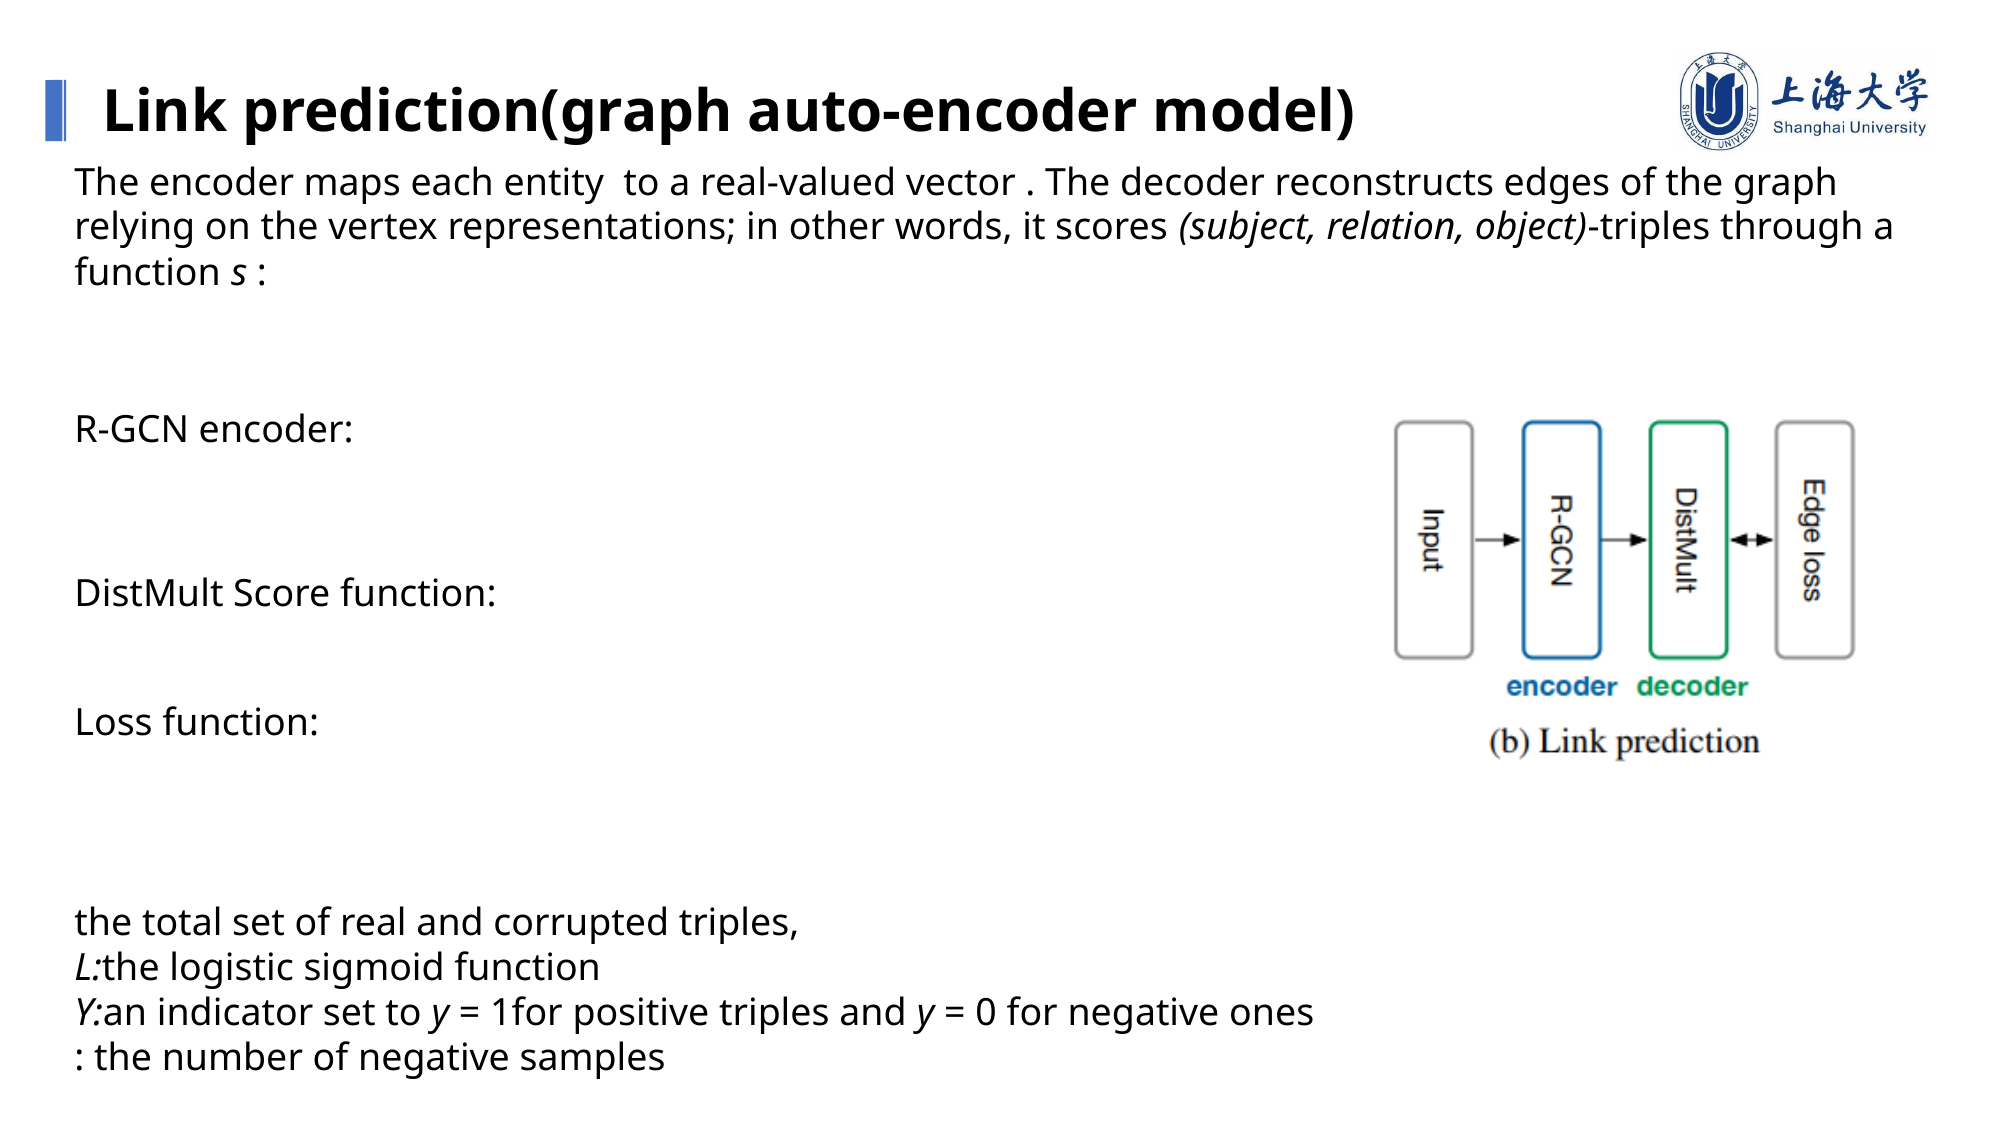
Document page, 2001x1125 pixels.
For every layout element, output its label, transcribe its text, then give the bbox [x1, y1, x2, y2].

list Link prediction(graph auto-encoder model) [87, 74, 1440, 143]
picture [1368, 397, 1893, 774]
picture [1669, 49, 1936, 153]
